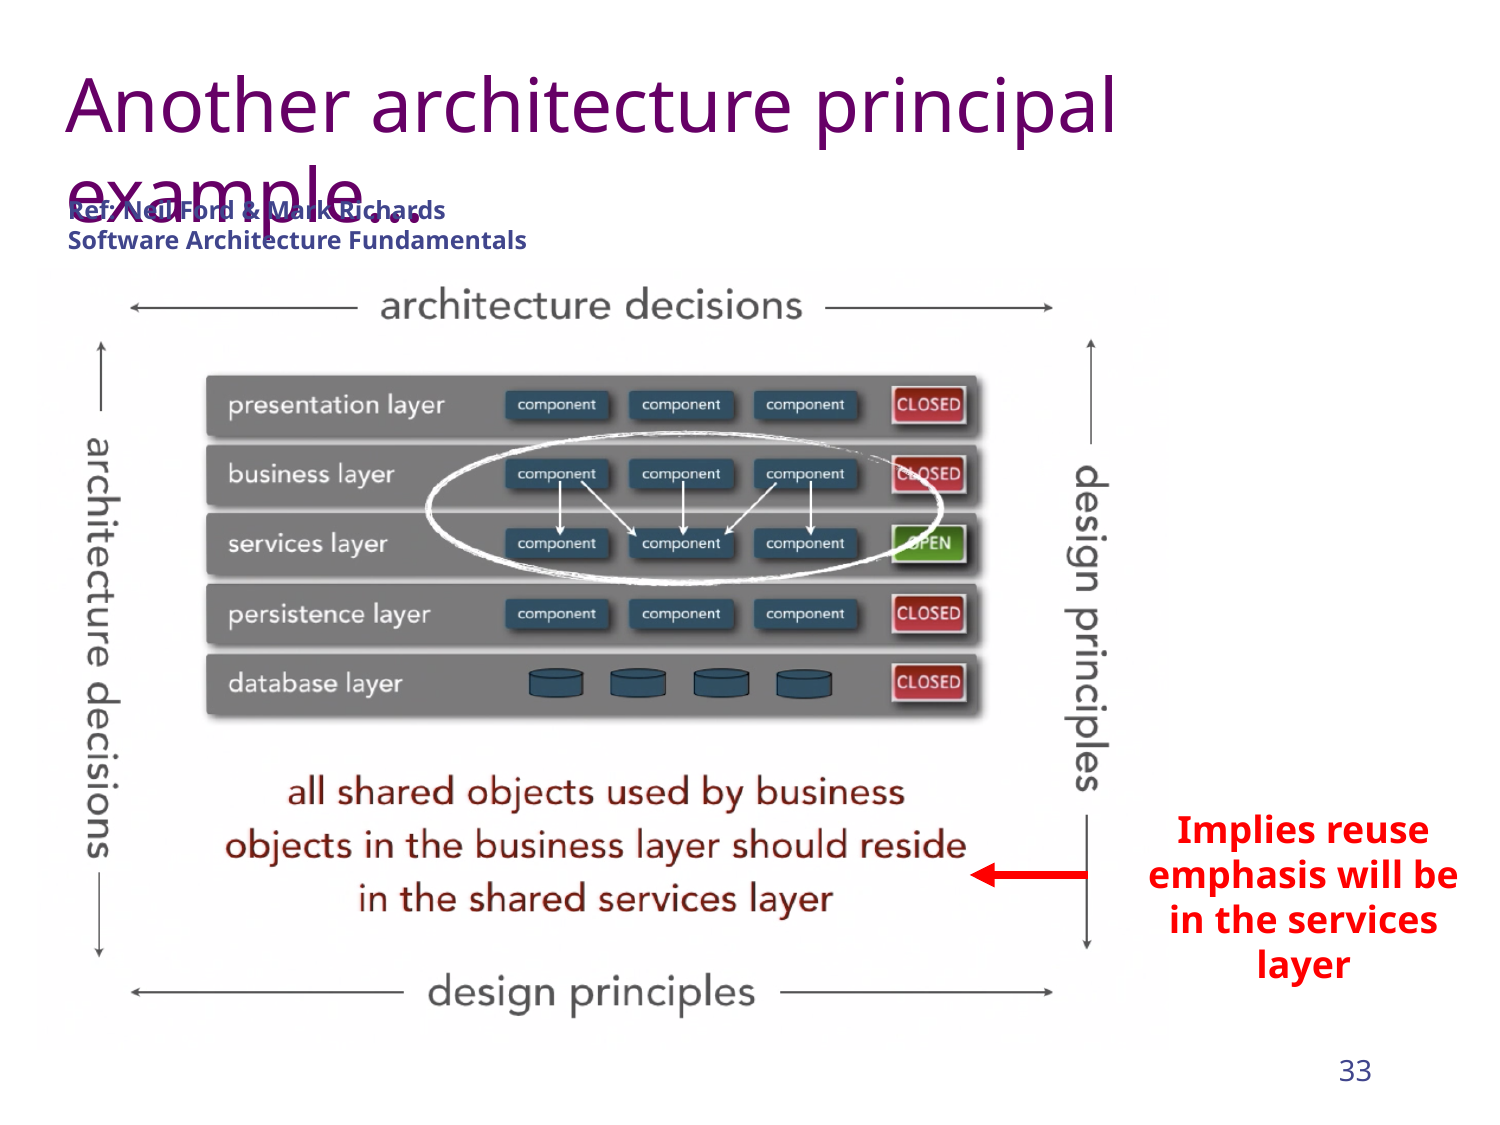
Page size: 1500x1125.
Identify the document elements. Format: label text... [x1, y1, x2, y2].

text_box Ref: Neil Ford & Mark Richards Software Architecture Fundamentals [53, 187, 543, 262]
picture [37, 268, 1169, 1051]
title Another architecture principal example… [50, 50, 1475, 238]
slide_number 33 [1074, 1025, 1388, 1100]
text_box Implies reuse emphasis will be in the services layer [1173, 798, 1495, 994]
